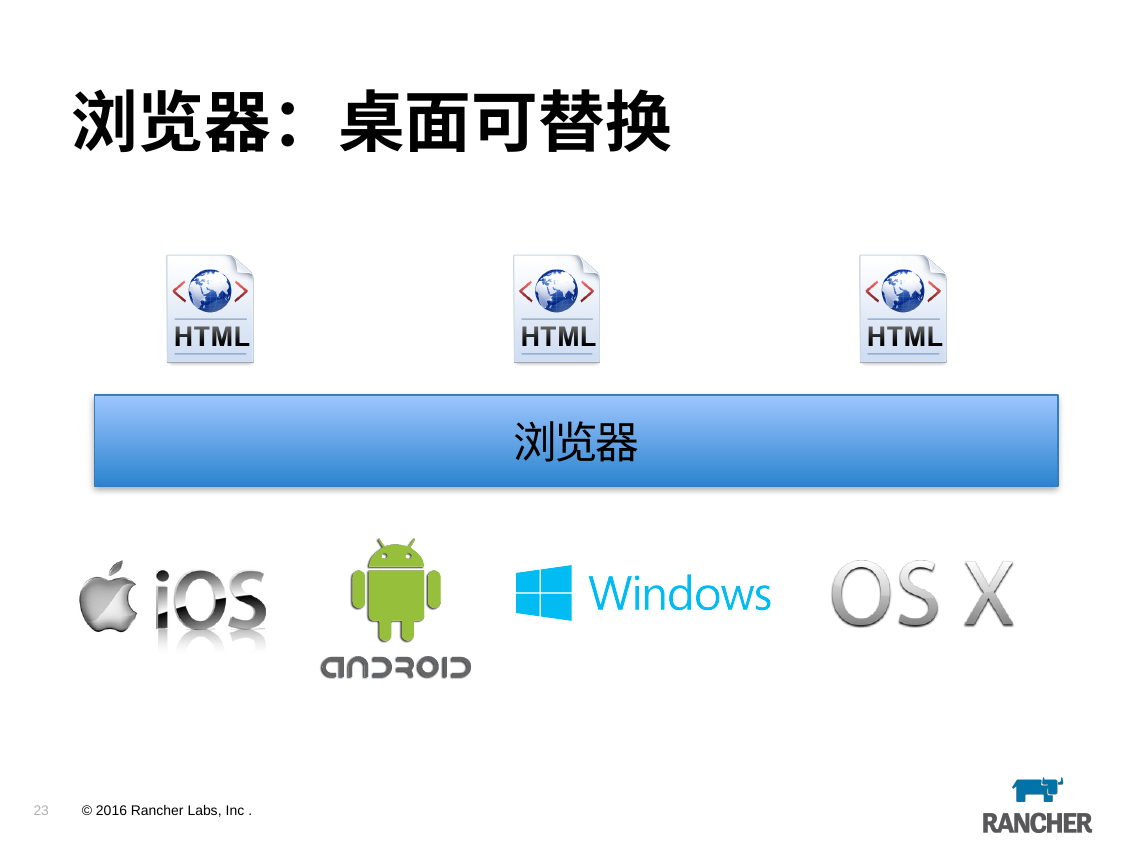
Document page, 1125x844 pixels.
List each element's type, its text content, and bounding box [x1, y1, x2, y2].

title 浏览器：桌面可替换 [56, 33, 1069, 175]
picture [150, 252, 266, 367]
slide_number 22 [15, 787, 65, 833]
picture [492, 540, 796, 645]
text_box 浏览器 [94, 394, 1059, 487]
picture [809, 525, 1038, 661]
picture [314, 523, 479, 688]
picture [497, 252, 613, 367]
picture [844, 252, 959, 367]
picture [63, 553, 287, 658]
picture [971, 768, 1099, 844]
